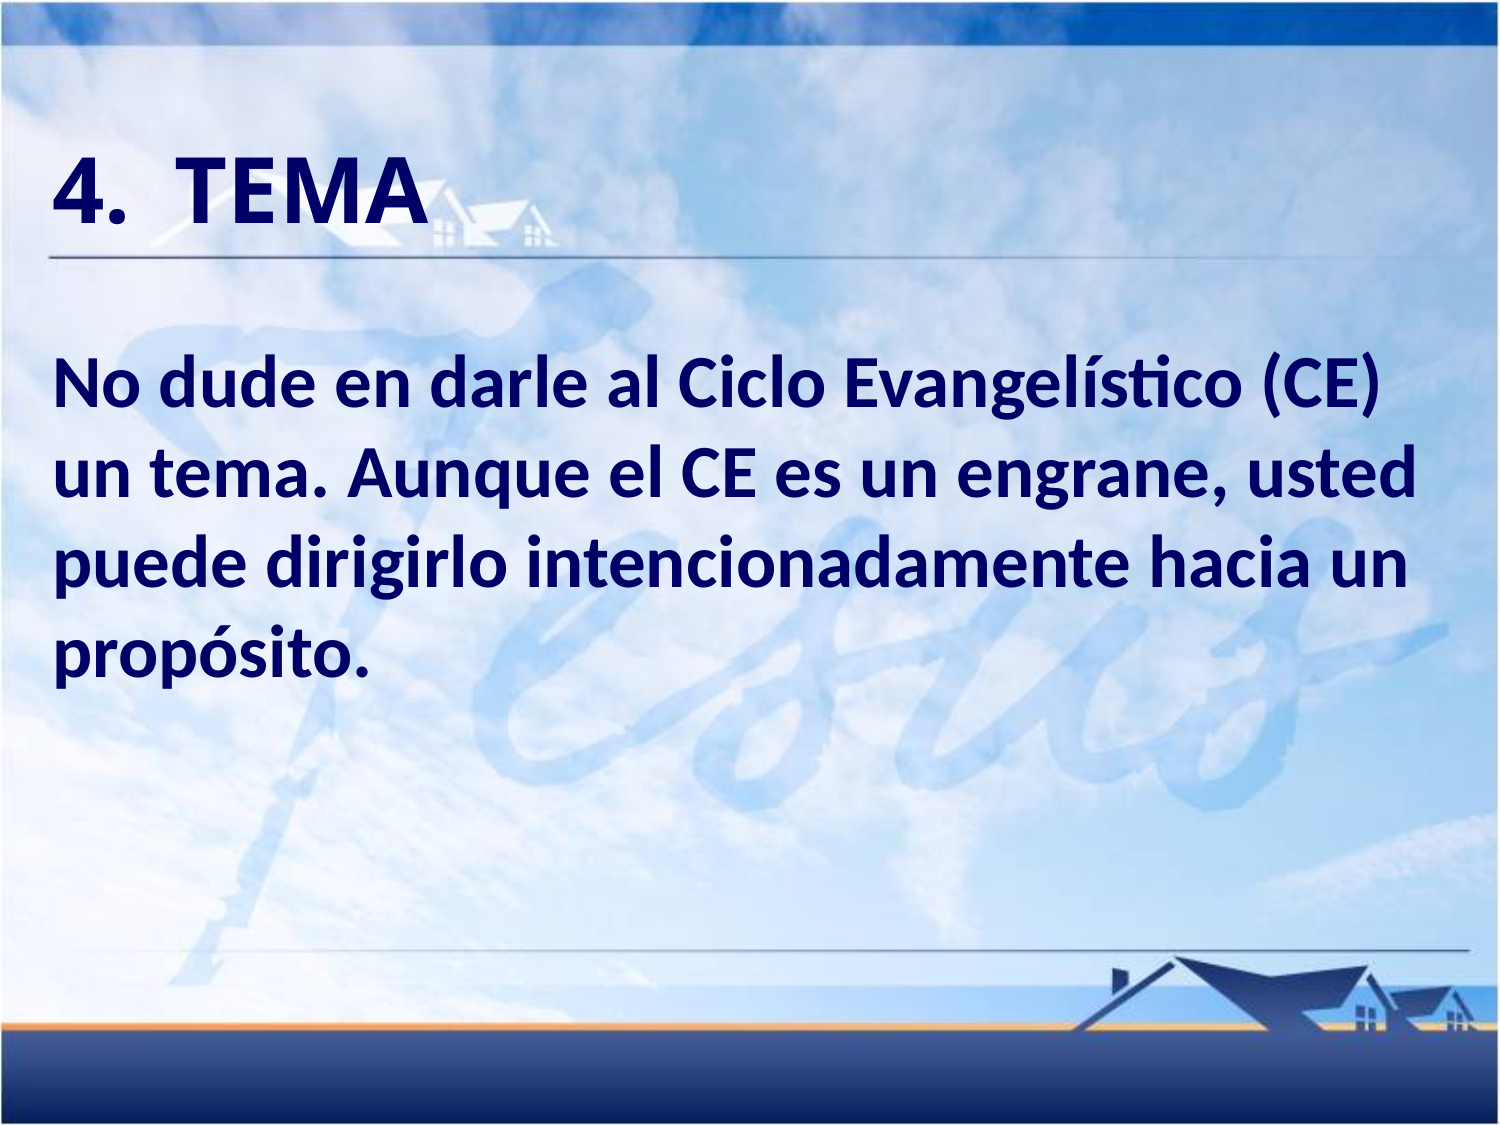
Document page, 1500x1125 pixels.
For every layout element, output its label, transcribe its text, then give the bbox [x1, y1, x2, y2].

text_box 4. TEMA No dude en darle al Ciclo Evangelístico (CE) un tema. Aunque el CE es un engrane, usted puede dirigirlo intencionadamente hacia un propósito. [37, 124, 1463, 700]
picture [0, 0, 1500, 1125]
